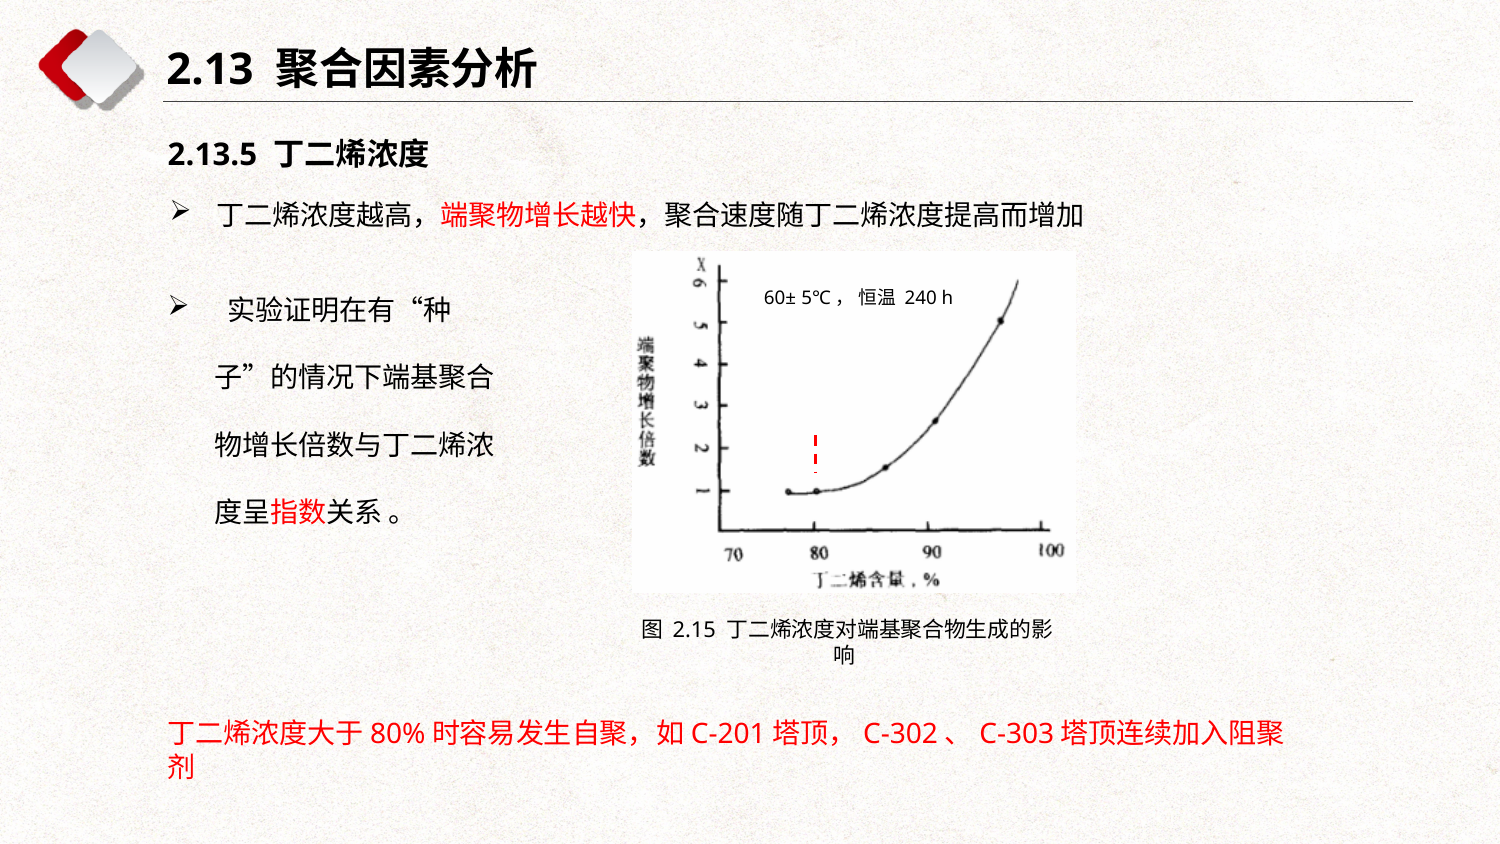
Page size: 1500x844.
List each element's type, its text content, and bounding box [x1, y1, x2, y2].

picture [0, 0, 1500, 844]
text_box 图 2.15 丁二烯浓度对端基聚合物生成的影响 [619, 608, 1076, 676]
text_box 2.13.5 丁二烯浓度 [152, 108, 620, 180]
text_box 实验证明在有“种子”的情况下端基聚合物增长倍数与丁二烯浓度呈指数关系 。 [152, 251, 515, 536]
text_box 丁二烯浓度越高，端聚物增长越快，聚合速度随丁二烯浓度提高而增加 [154, 190, 1100, 239]
text_box 2.13 聚合因素分析 [151, 33, 554, 102]
text_box 丁二烯浓度大于80%时容易发生自聚，如C-201塔顶，C-302、C-303塔顶连续加入阻聚剂 [152, 708, 1319, 791]
